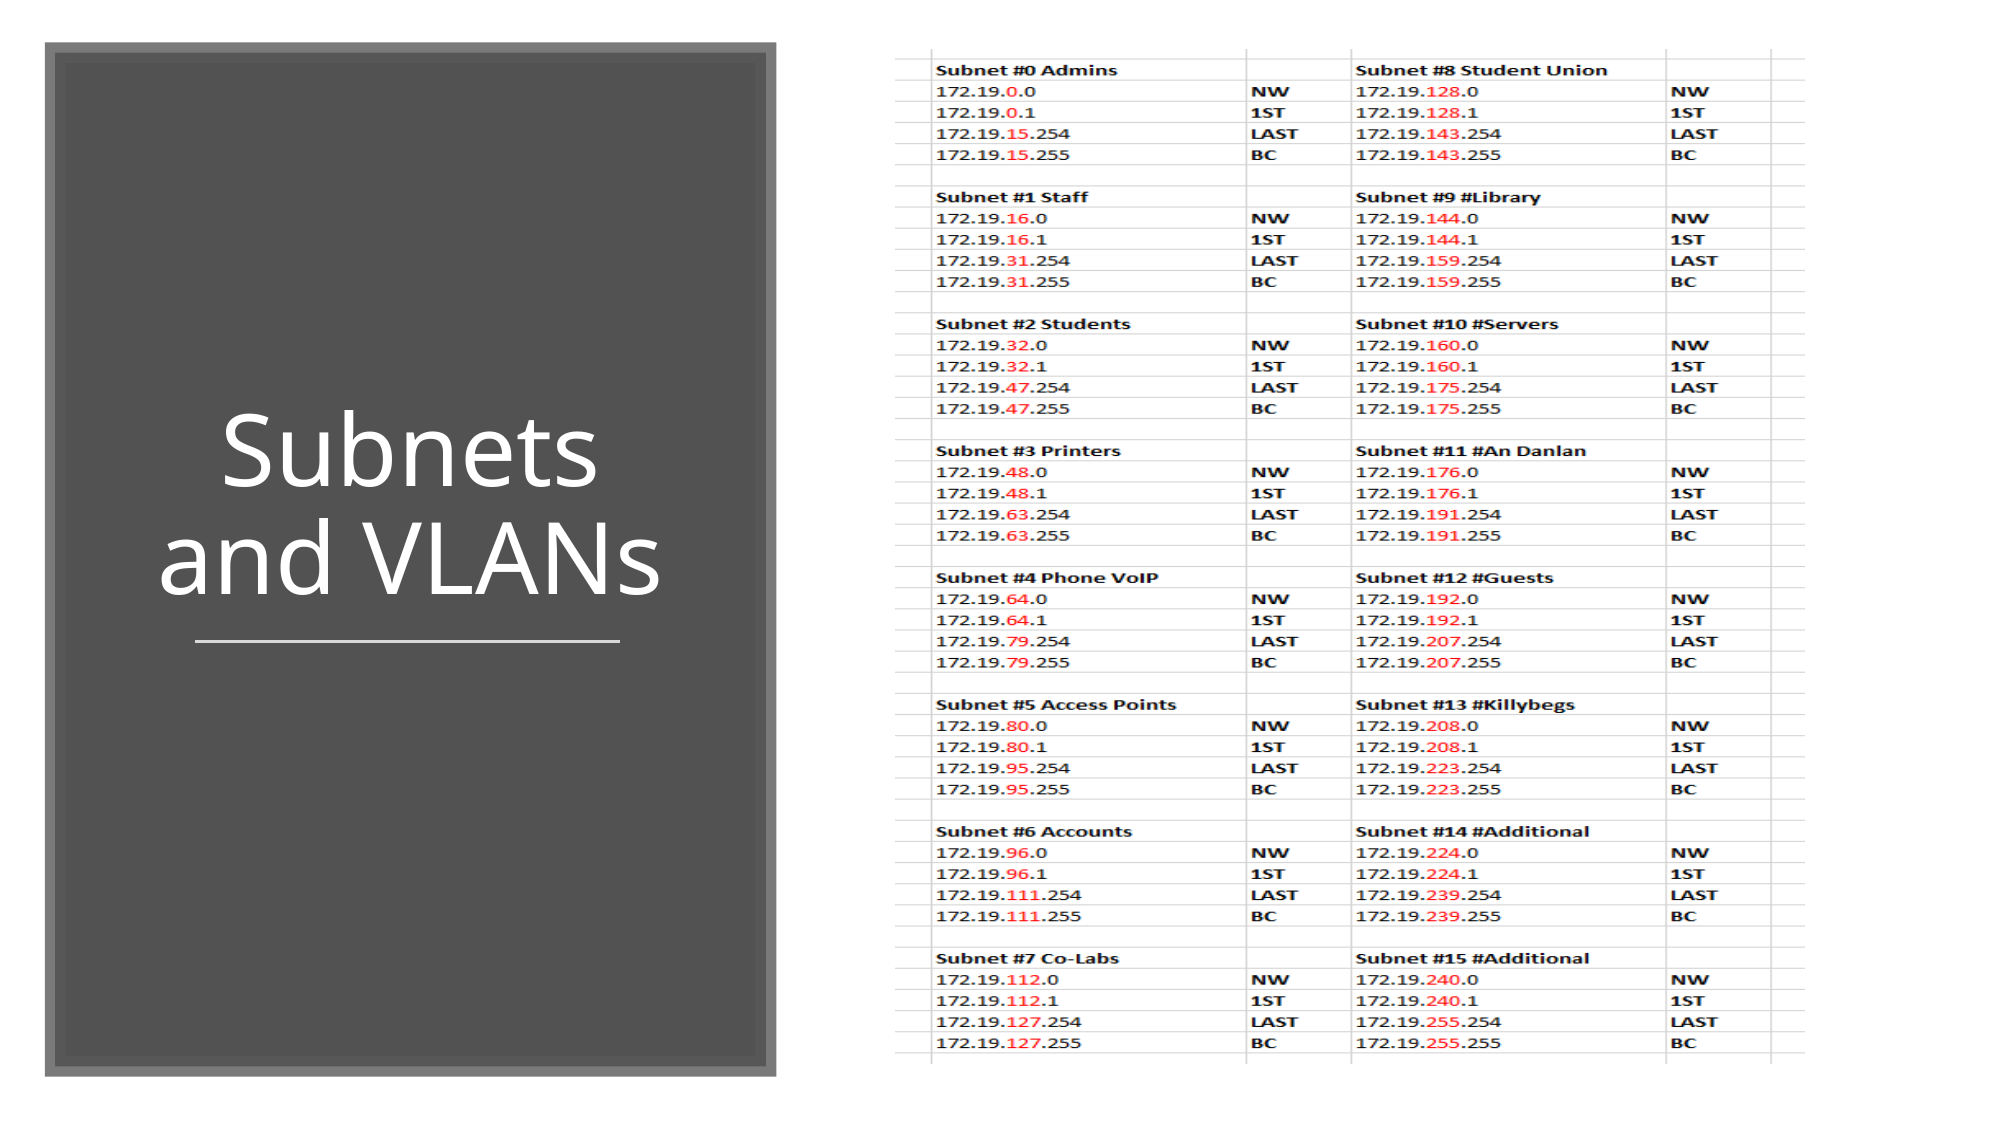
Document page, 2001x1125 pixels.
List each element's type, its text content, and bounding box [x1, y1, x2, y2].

text_box [54, 52, 767, 1067]
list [895, 49, 1805, 1064]
title Subnets and VLANs [110, 149, 711, 624]
